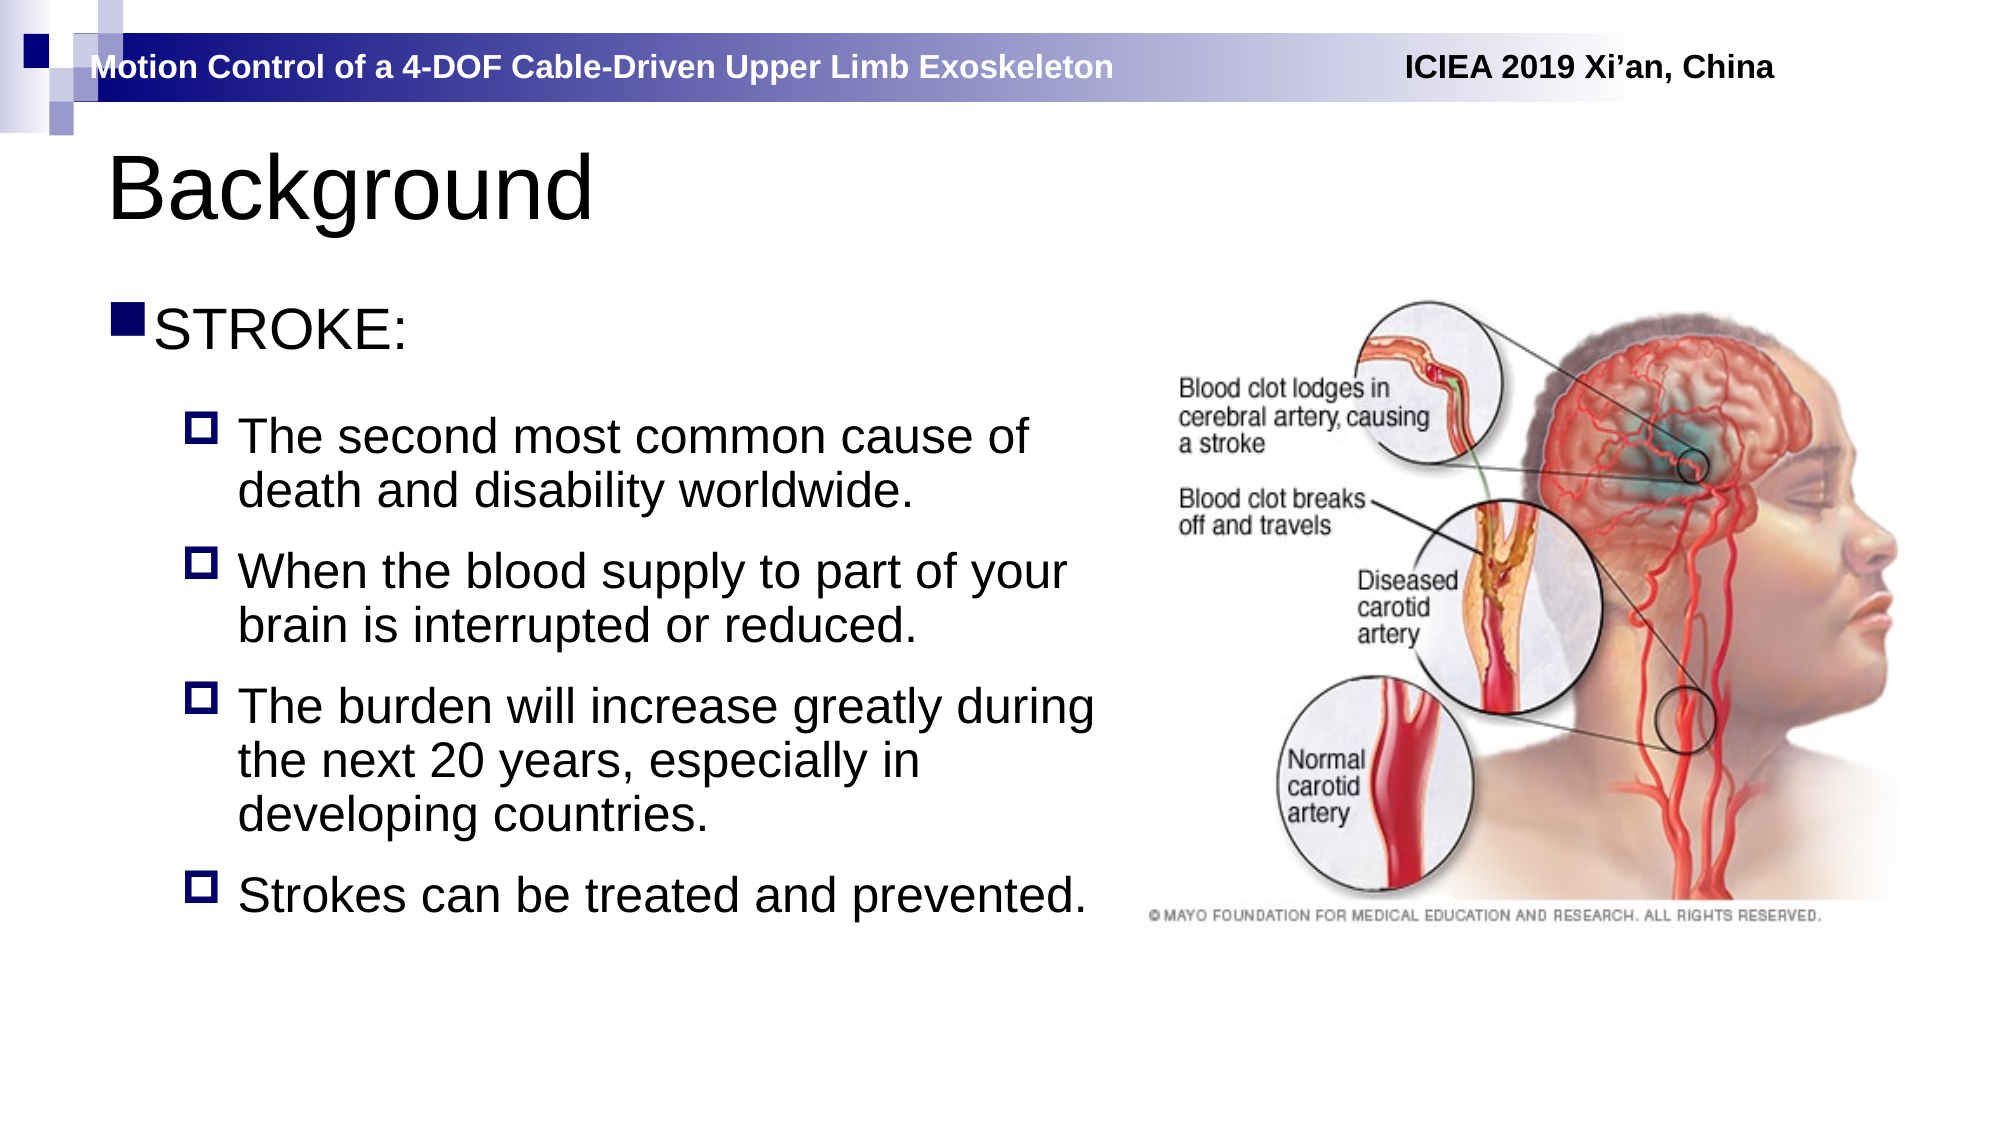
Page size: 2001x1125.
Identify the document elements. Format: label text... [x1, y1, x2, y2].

list STROKE: The second most common cause of death and disability worldwide. When the blood supply to part of your brain is interrupted or reduced. The burden will increase greatly during the next 20 years, especially in developing countries. Strokes can be treated and prevented. [91, 291, 1179, 1023]
title Background [91, 132, 1817, 261]
picture [1141, 291, 1955, 929]
